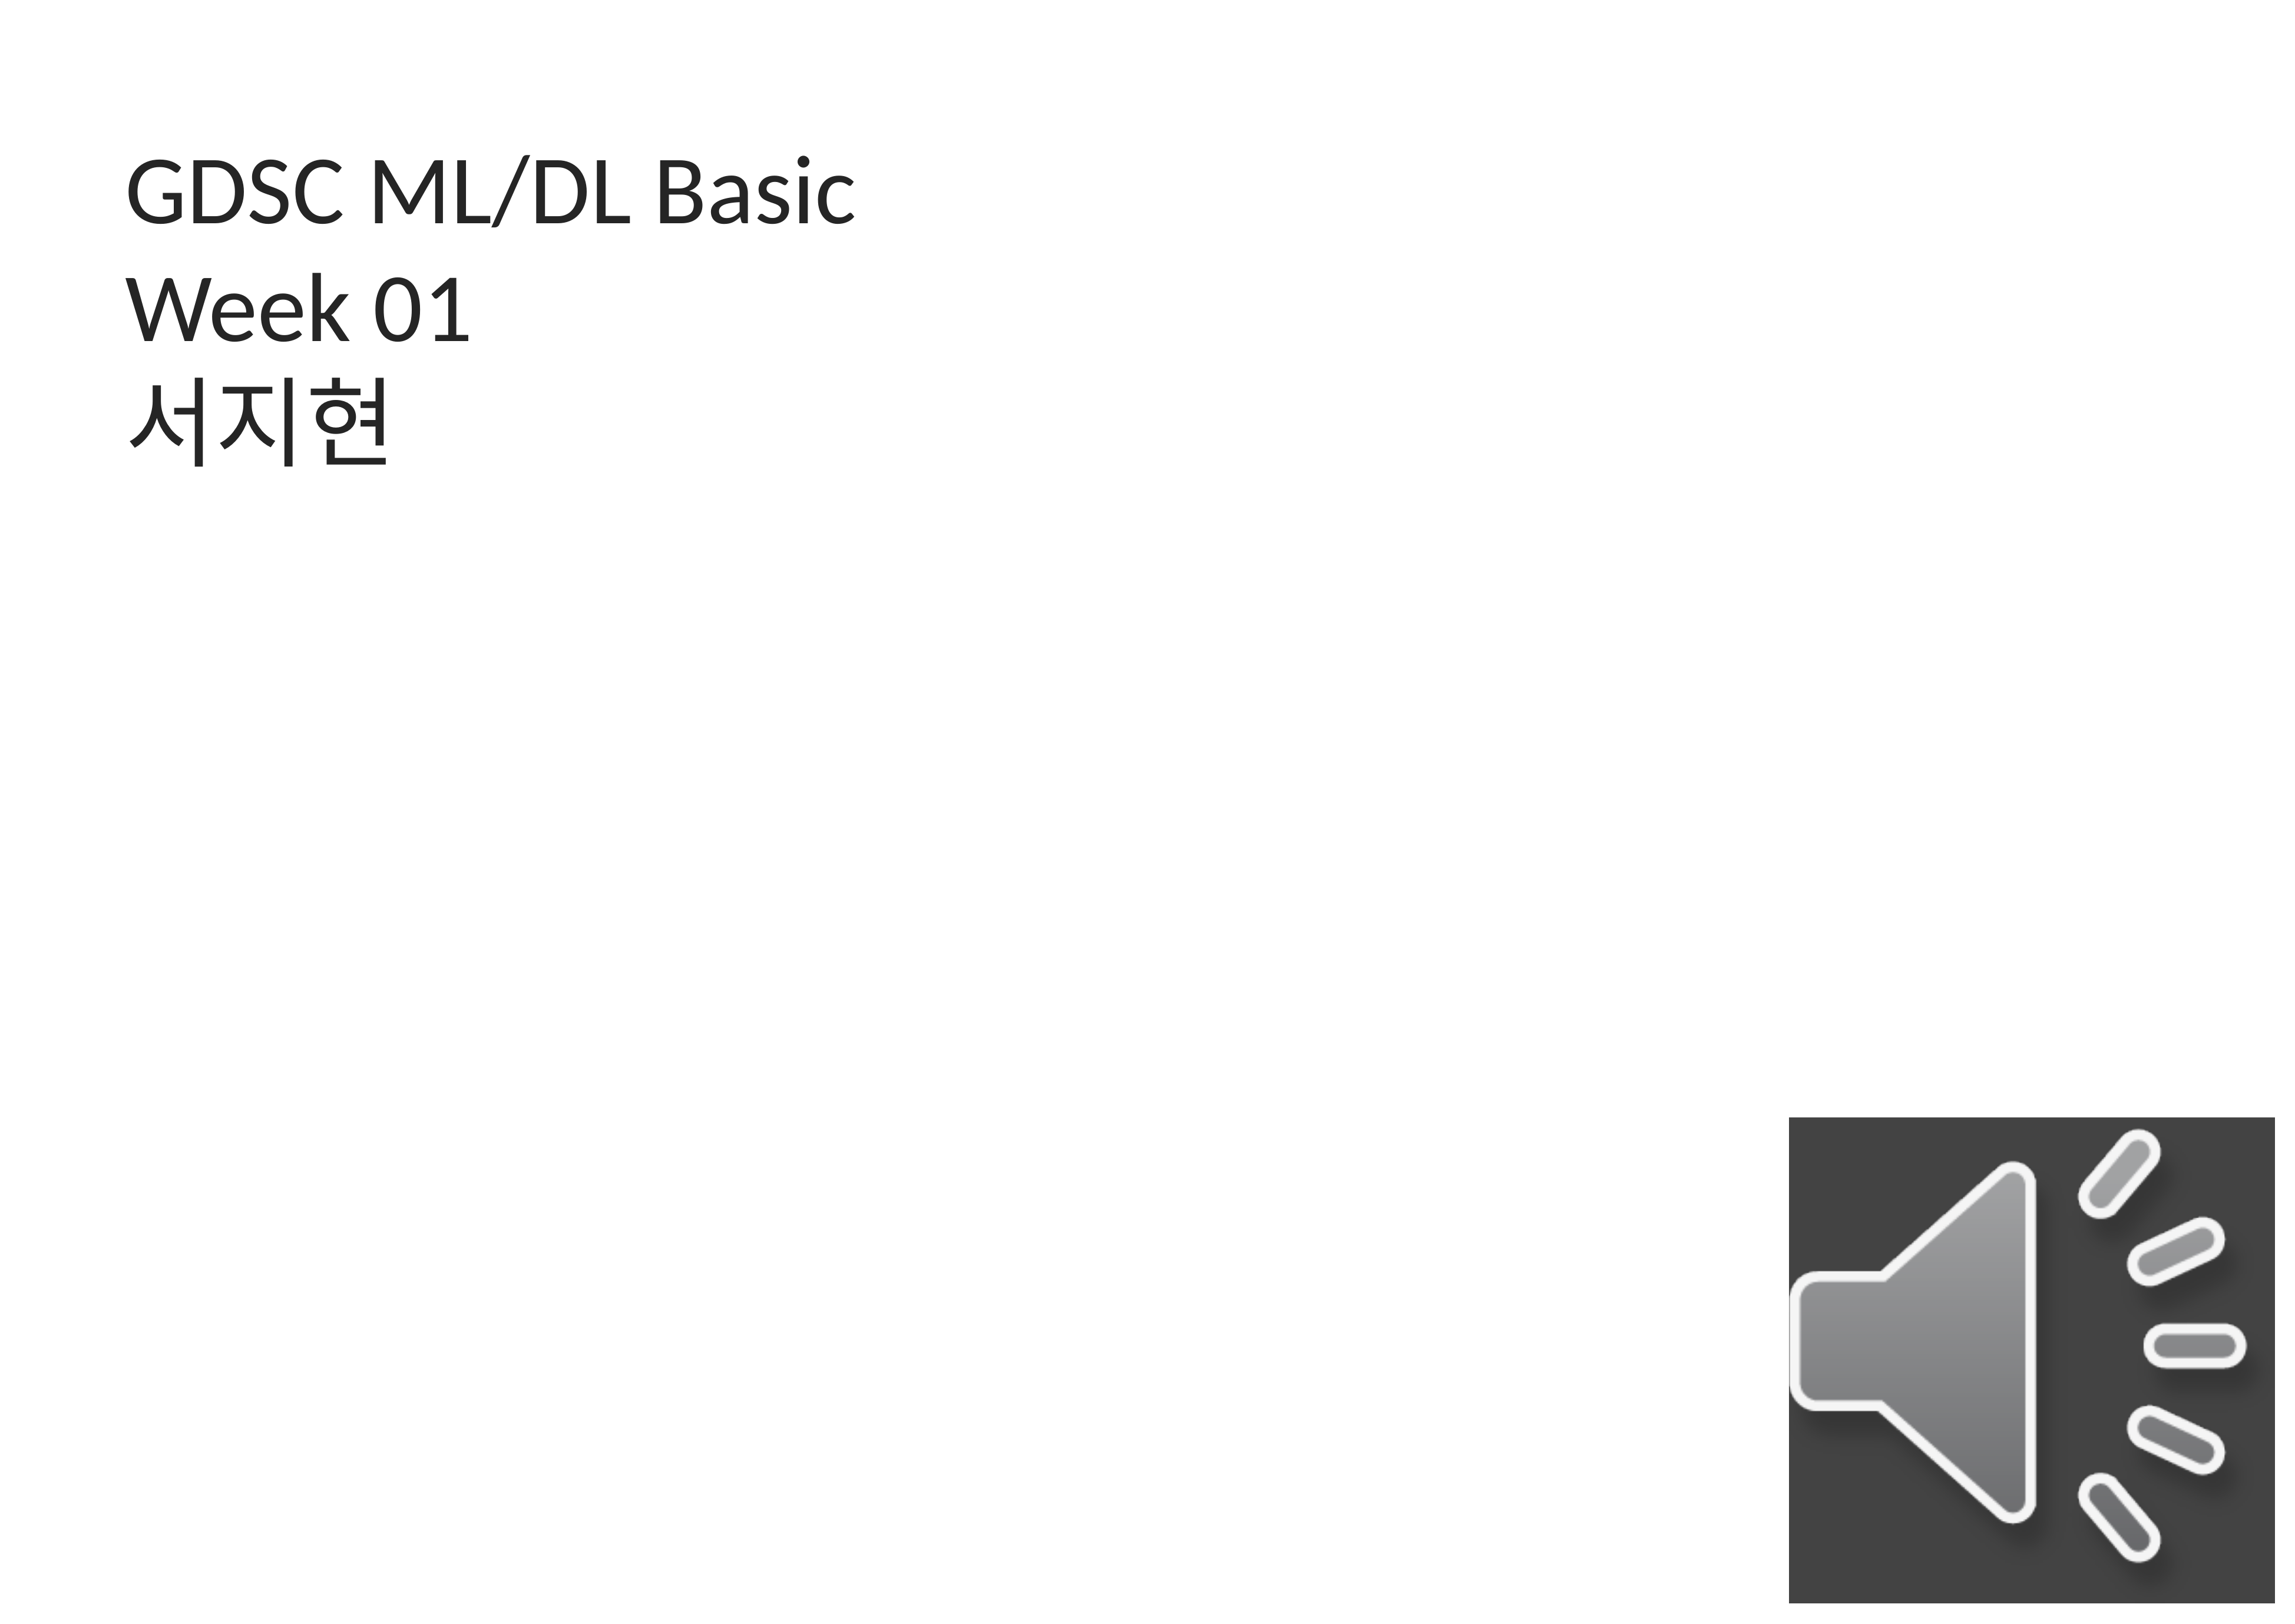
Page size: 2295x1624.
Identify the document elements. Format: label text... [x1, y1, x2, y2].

text_box GDSC ML/DL Basic Week 01 서지현 [116, 105, 1728, 1624]
picture [359, 0, 2295, 1605]
